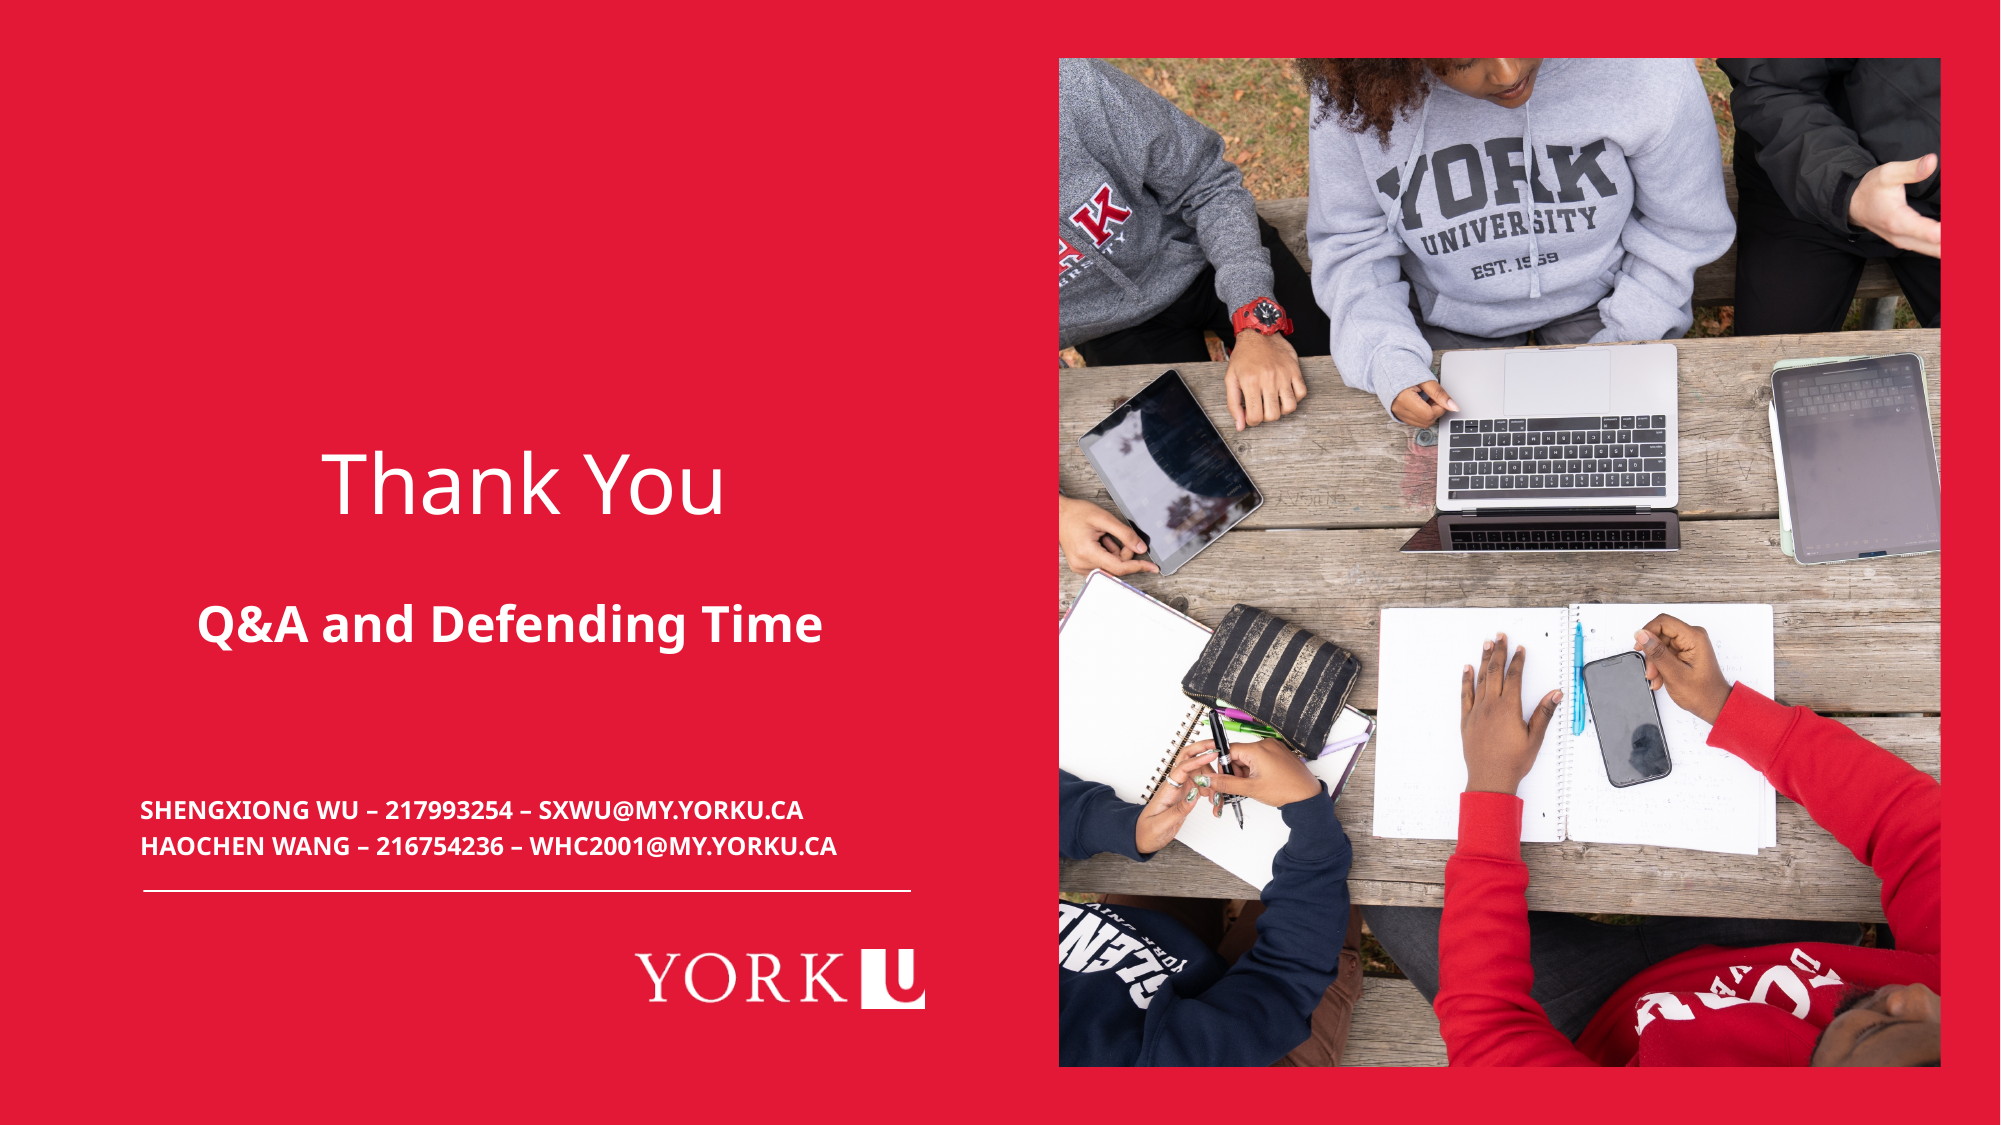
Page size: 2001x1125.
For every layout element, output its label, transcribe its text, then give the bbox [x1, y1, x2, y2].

list Q&A and Defending Time [140, 585, 911, 690]
picture [1058, 58, 1941, 1067]
title Thank You [140, 160, 911, 532]
list Shengxiong Wu – 217993254 – sxwu@my.yorku.ca Haochen Wang – 216754236 – whc2001@my.yorku.ca [140, 782, 911, 861]
picture [220, 949, 925, 1009]
